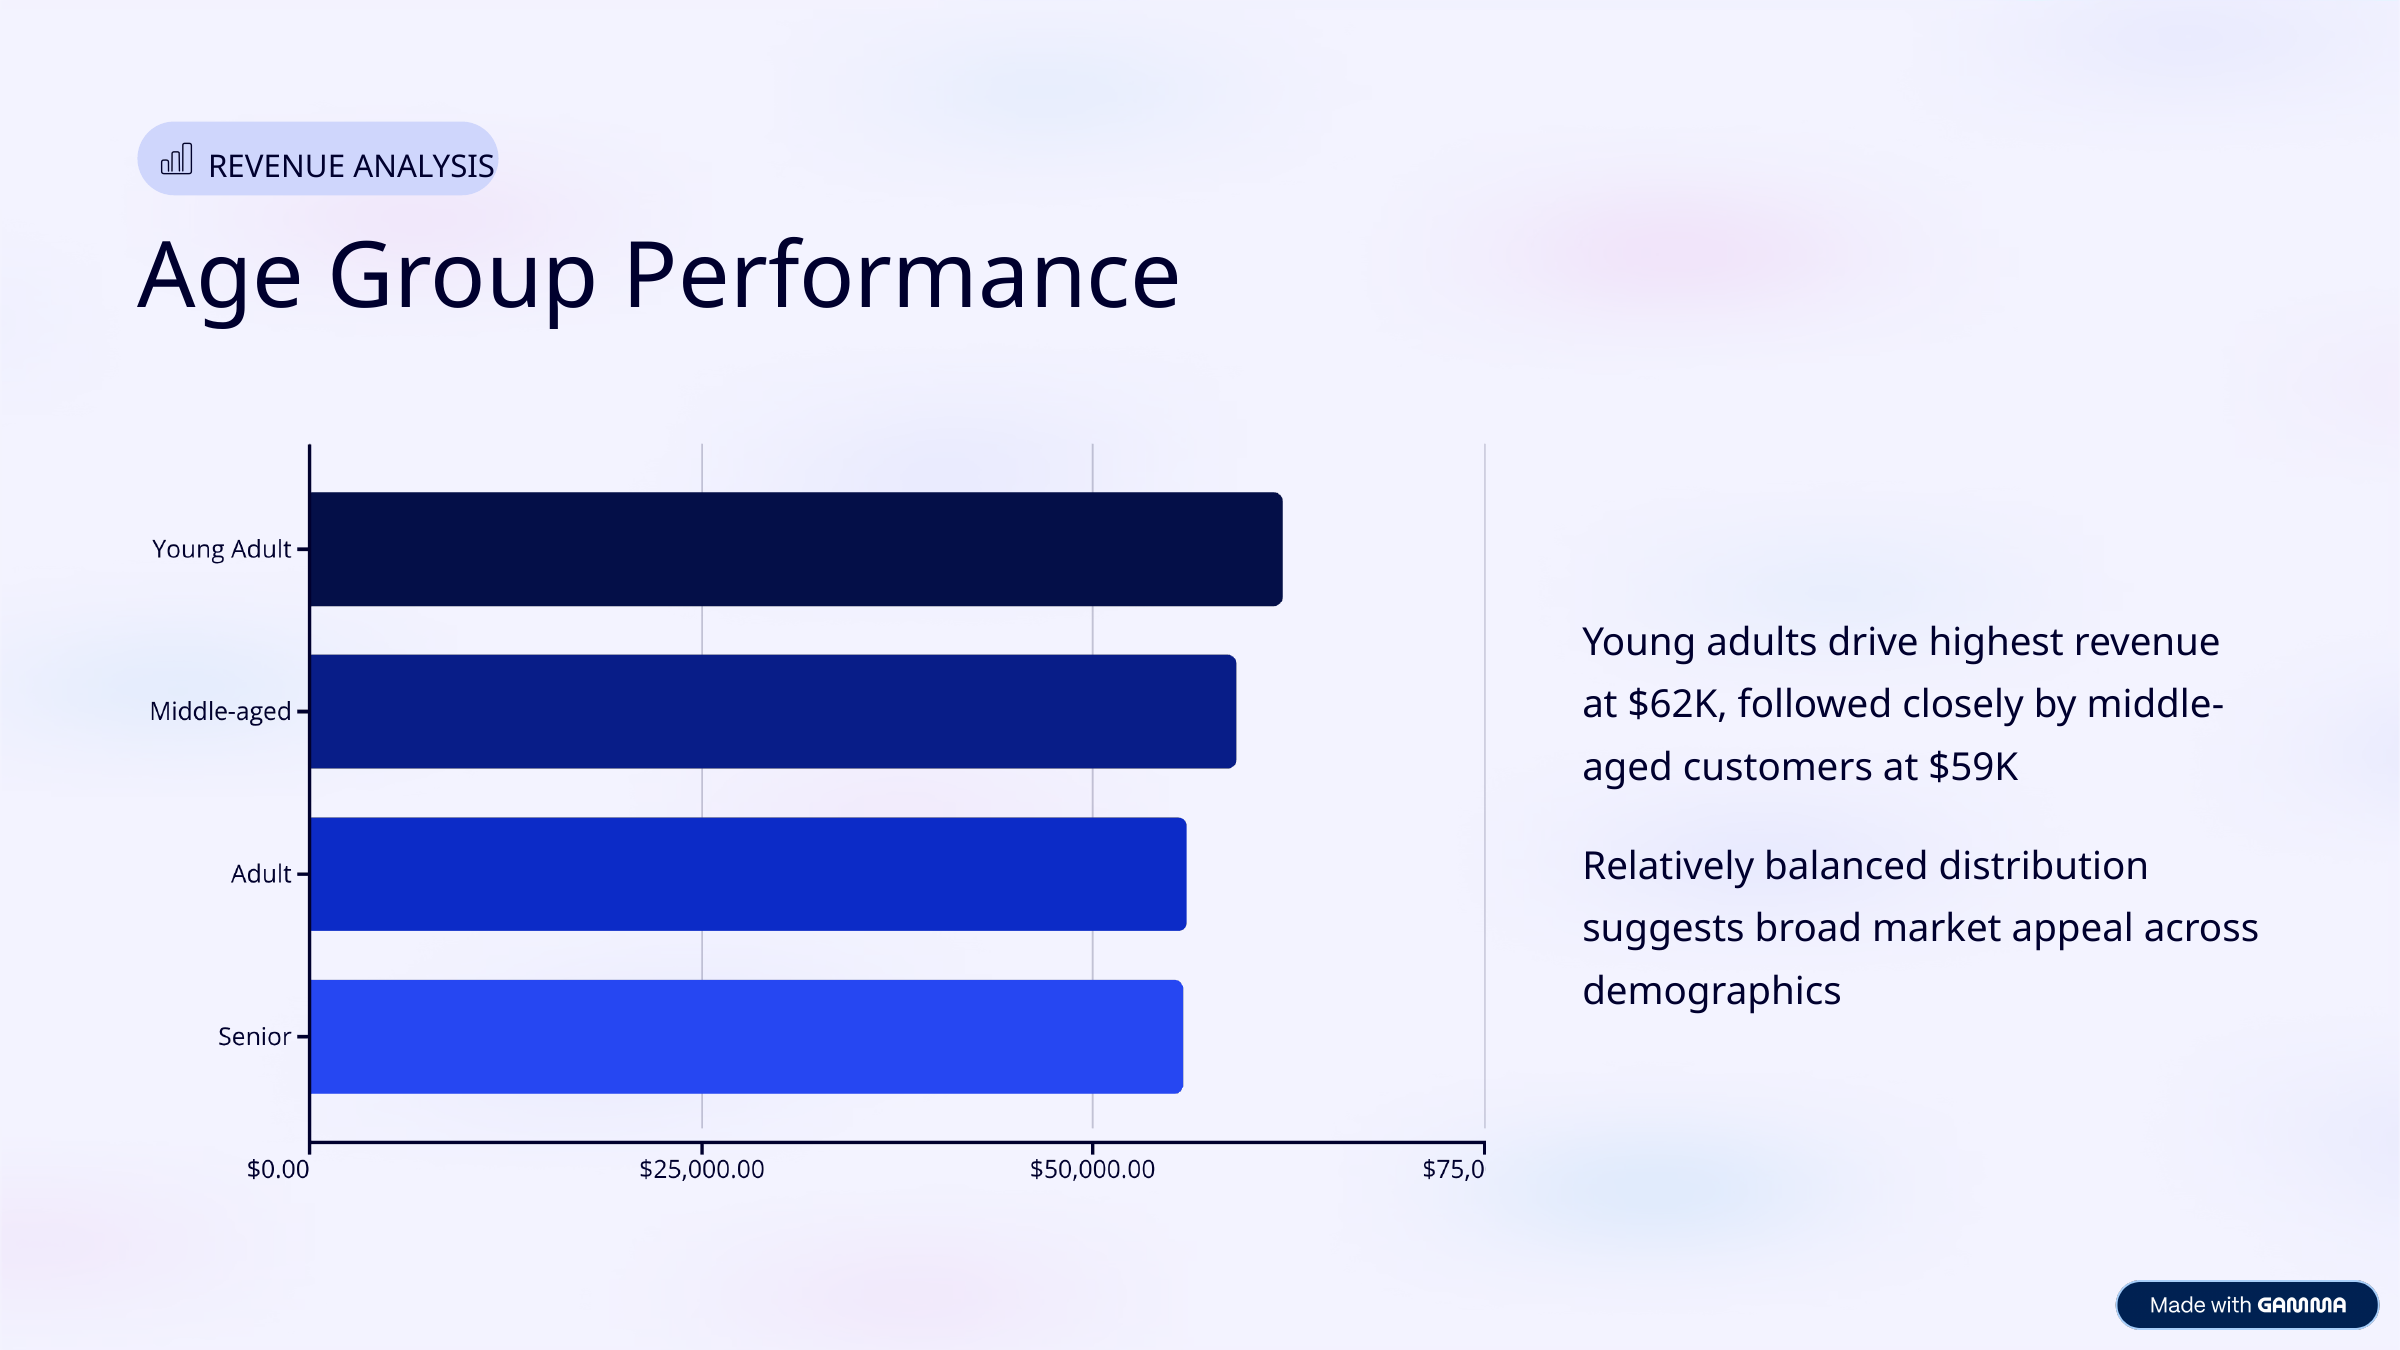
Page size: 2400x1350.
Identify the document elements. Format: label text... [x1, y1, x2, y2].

text_box Age Group Performance [137, 210, 1155, 327]
text_box Young adults drive highest revenue at $62K, followed closely by middle-aged customers at $59K [1582, 600, 2264, 790]
picture [2106, 1271, 2389, 1339]
text_box [137, 121, 499, 196]
picture [137, 429, 1486, 1185]
text_box Relatively balanced distribution suggests broad market appeal across demographics [1582, 824, 2264, 1013]
text_box REVENUE ANALYSIS [208, 133, 475, 184]
picture [160, 142, 193, 175]
